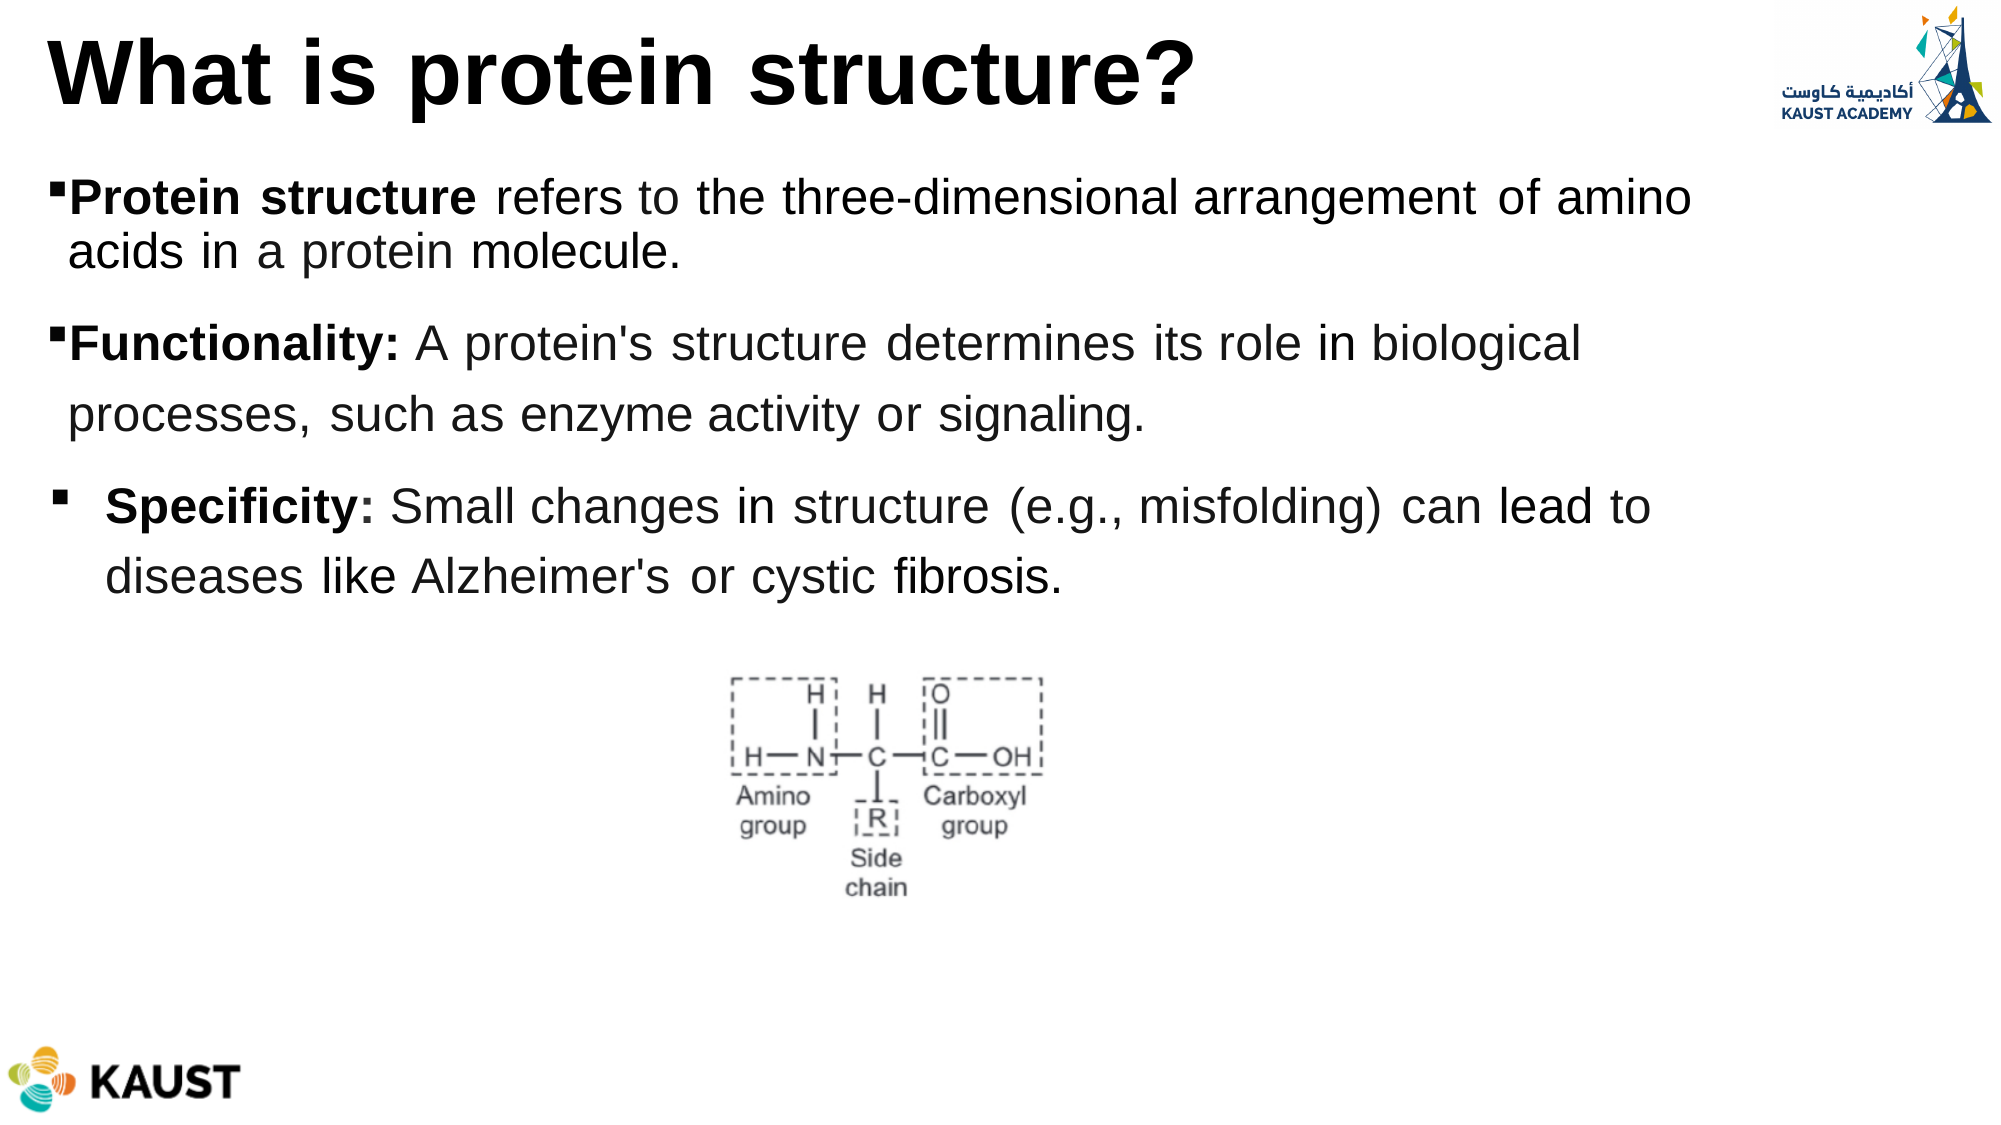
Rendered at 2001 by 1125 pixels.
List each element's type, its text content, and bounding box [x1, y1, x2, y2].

picture [1774, 0, 2000, 129]
picture [705, 646, 1073, 946]
picture [1, 1037, 250, 1123]
text_box Protein structure refers to the three-dimensional arrangement of amino acids in a protein molecule. Functionality: A protein's structure determines its role in biological processes, such as enzyme activity or signaling. Specificity: Small changes in structure (e.g., misfolding) can lead to diseases like Alzheimer's or cystic fibrosis. [46, 168, 1794, 604]
text_box What is protein structure? [46, 21, 1366, 124]
